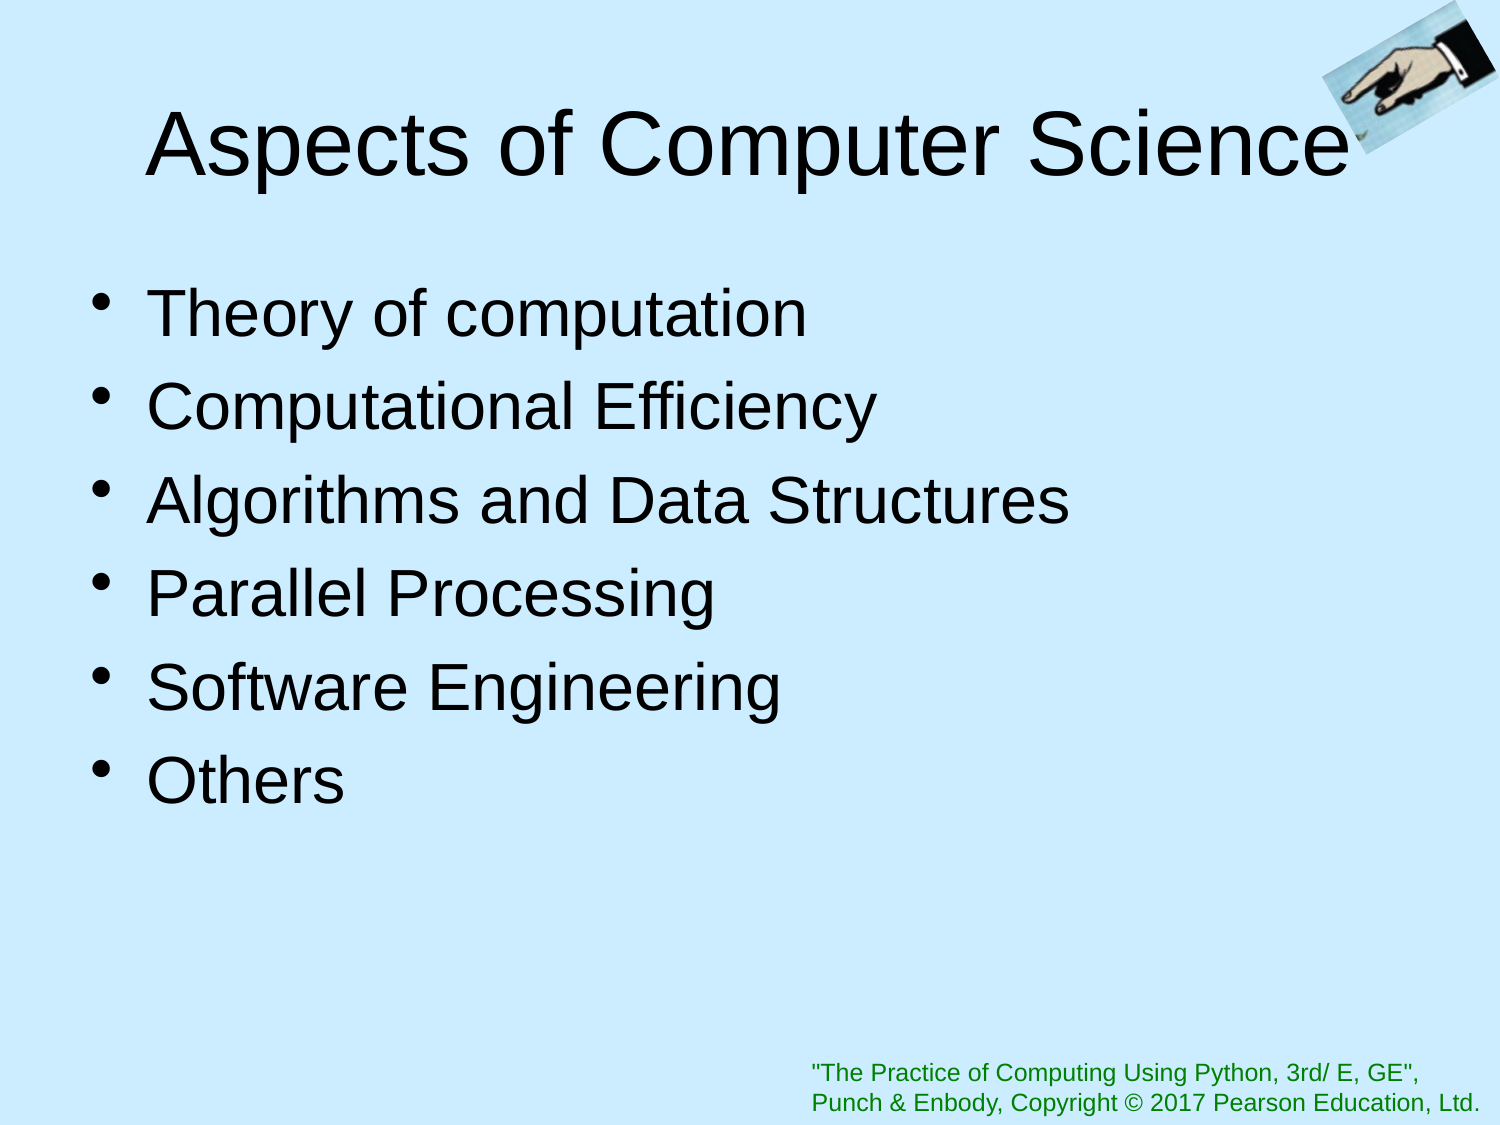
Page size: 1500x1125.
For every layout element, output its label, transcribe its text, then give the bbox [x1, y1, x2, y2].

title Aspects of Computer Science [75, 45, 1425, 233]
list Theory of computation Computational Efficiency Algorithms and Data Structures Parallel Processing Software Engineering Others [75, 262, 1425, 1005]
picture [1378, 0, 1499, 120]
